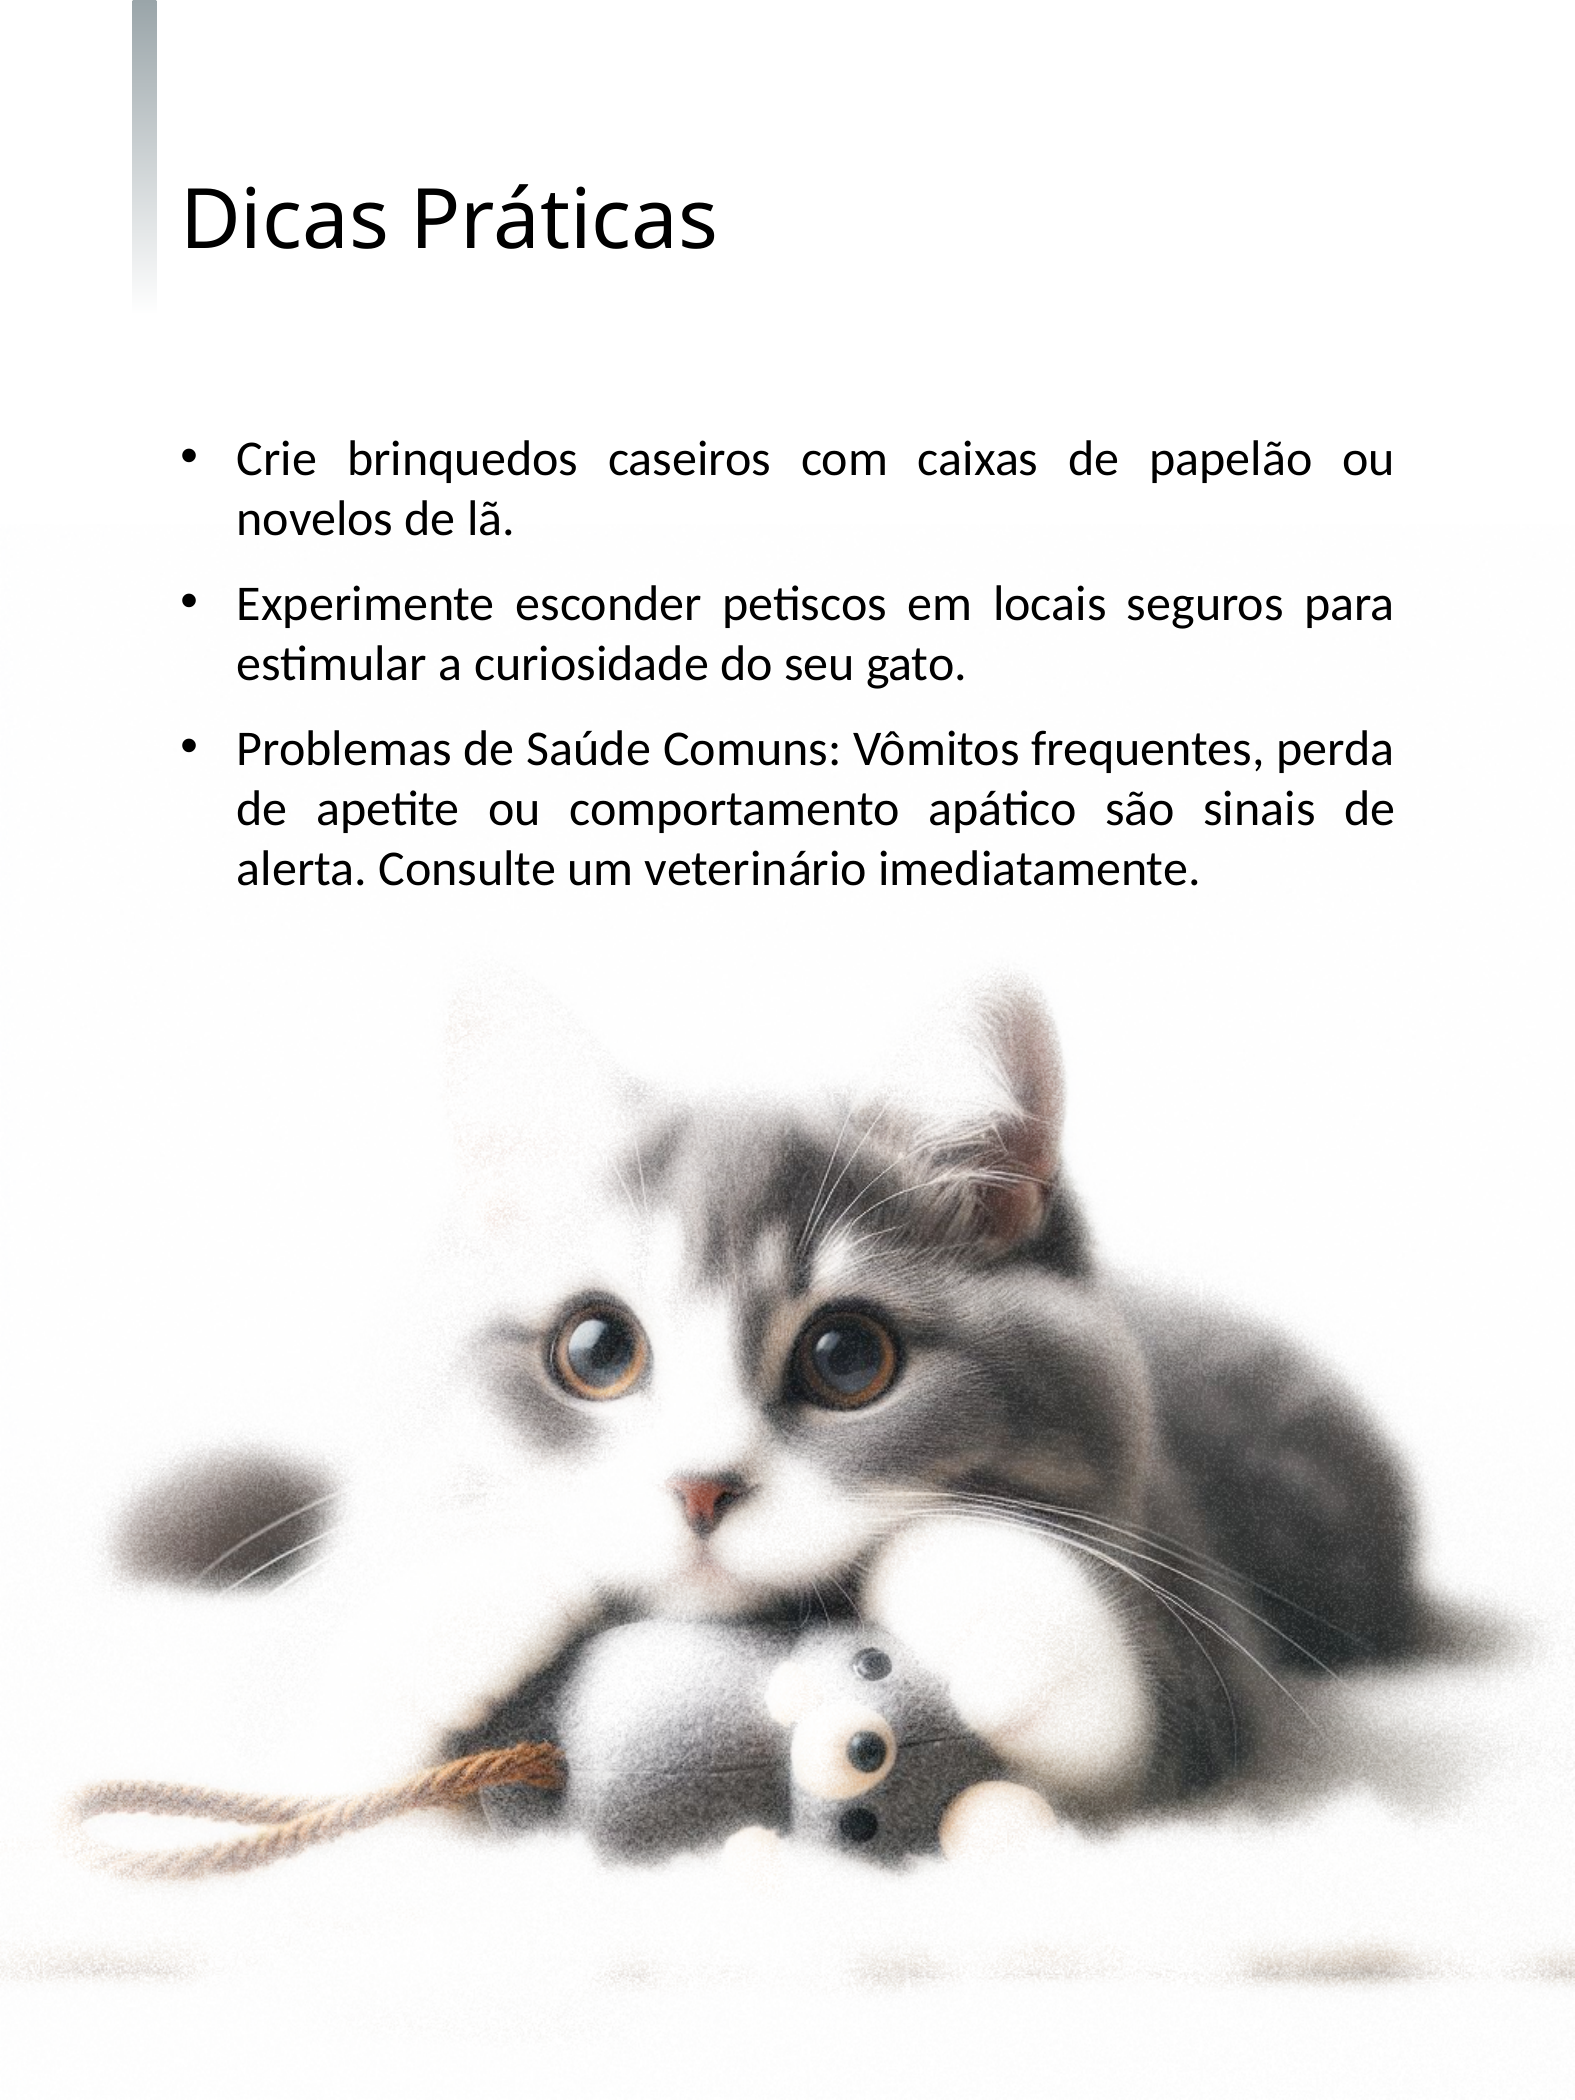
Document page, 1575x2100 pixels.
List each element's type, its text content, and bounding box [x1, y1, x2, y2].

picture [0, 524, 1575, 2100]
text_box [131, 0, 158, 314]
text_box Dicas Práticas [165, 158, 1411, 273]
text_box Crie brinquedos caseiros com caixas de papelão ou novelos de lã. Experimente esconder petiscos em locais seguros para estimular a curiosidade do seu gato. Problemas de Saúde Comuns: Vômitos frequentes, perda de apetite ou comportamento apático são sinais de alerta. Consulte um veterinário imediatamente. [165, 418, 1411, 524]
